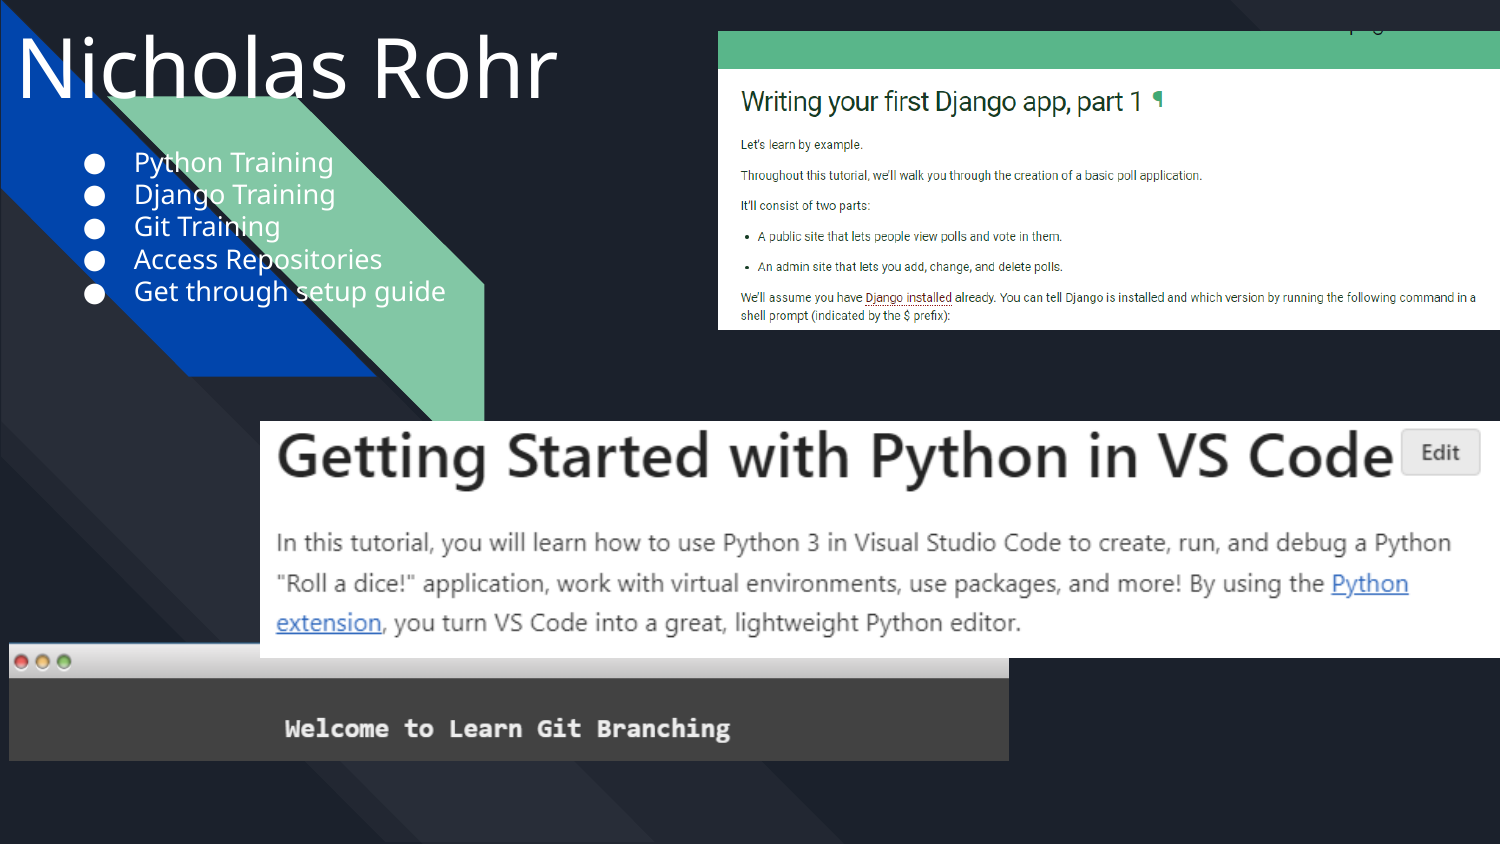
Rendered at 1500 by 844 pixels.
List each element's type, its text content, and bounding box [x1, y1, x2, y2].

title Nicholas Rohr [0, 0, 686, 130]
picture [8, 421, 1500, 761]
picture [718, 31, 1500, 330]
subtitle Python Training Django Training Git Training Access Repositories Get through setup guide [43, 130, 1442, 494]
